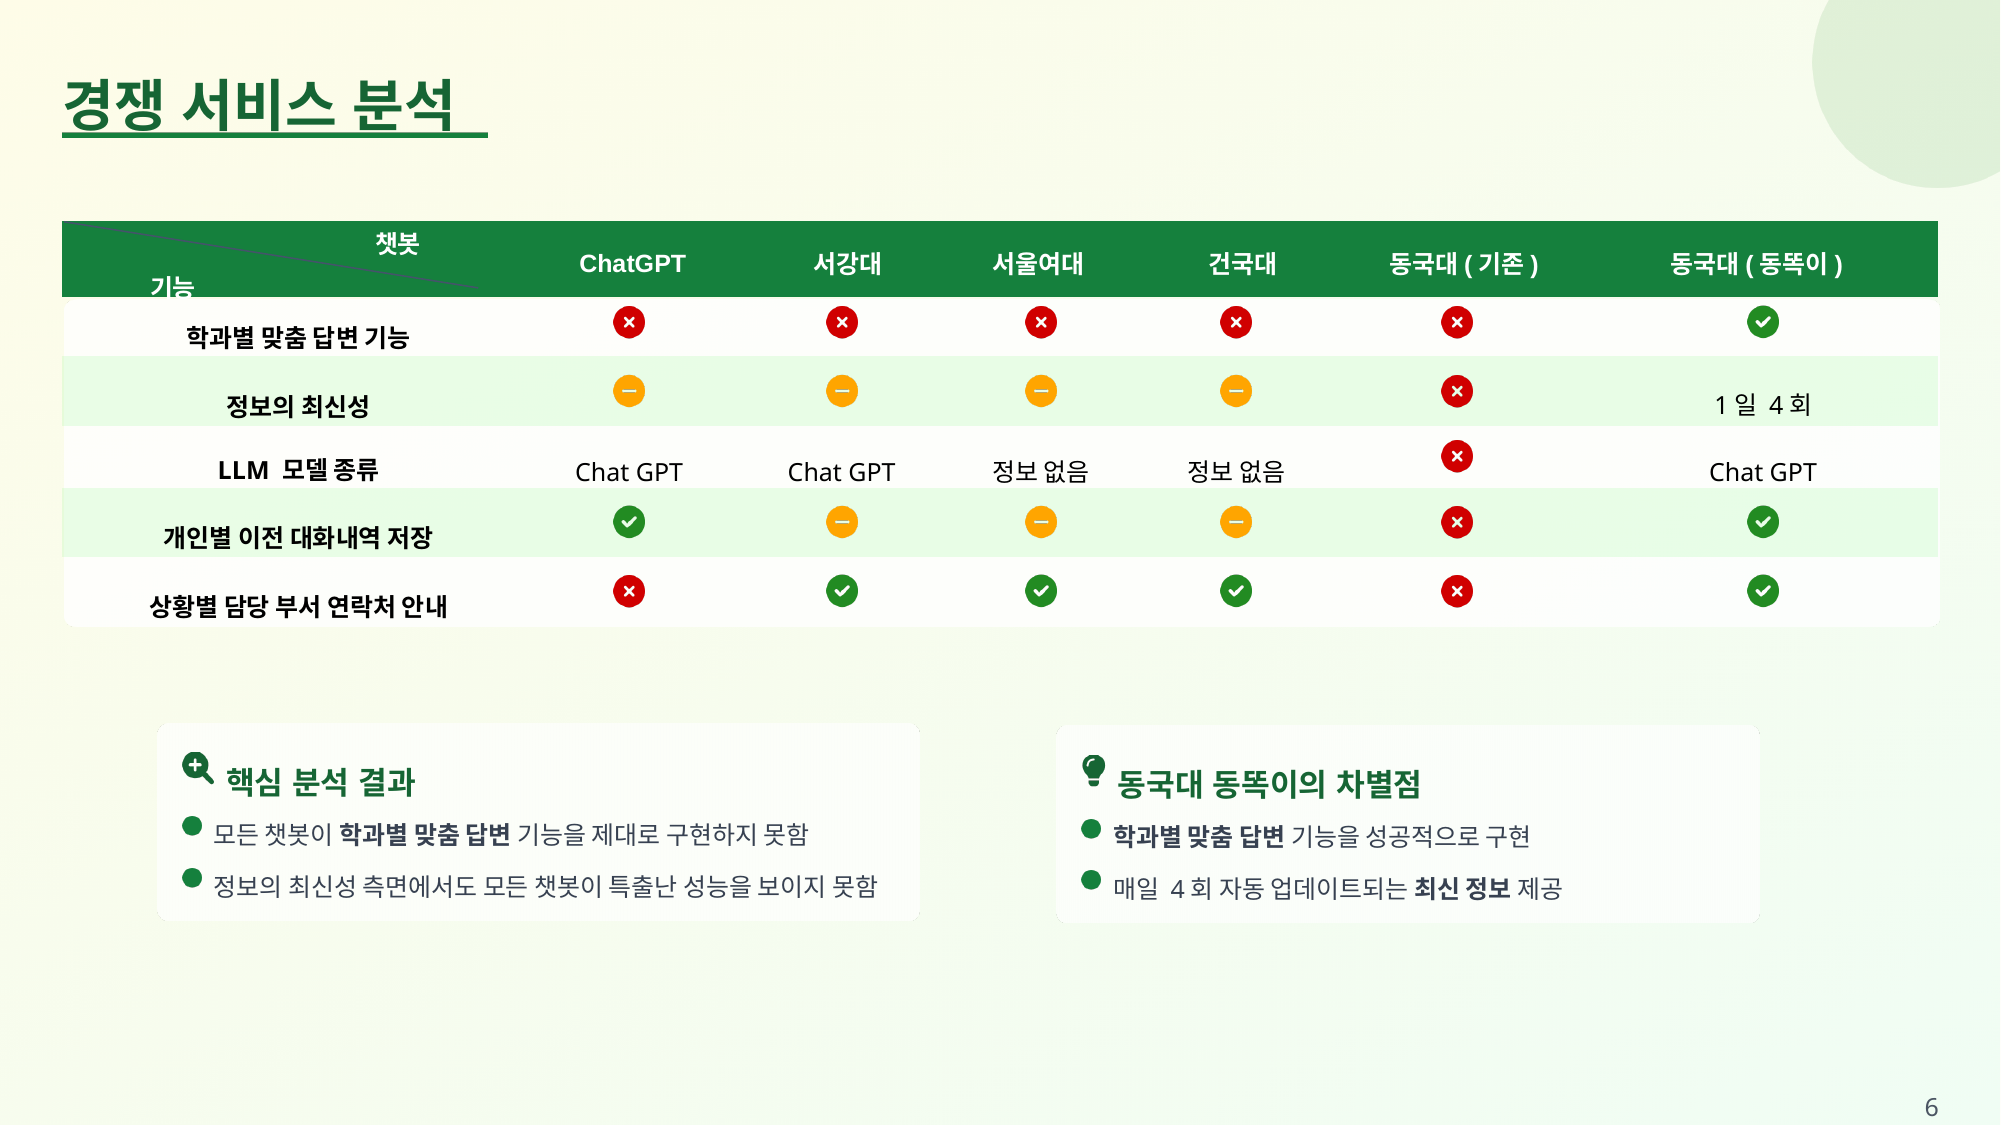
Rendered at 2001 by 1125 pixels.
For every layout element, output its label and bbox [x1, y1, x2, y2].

text_box [63, 221, 479, 289]
picture [0, 0, 2001, 1125]
